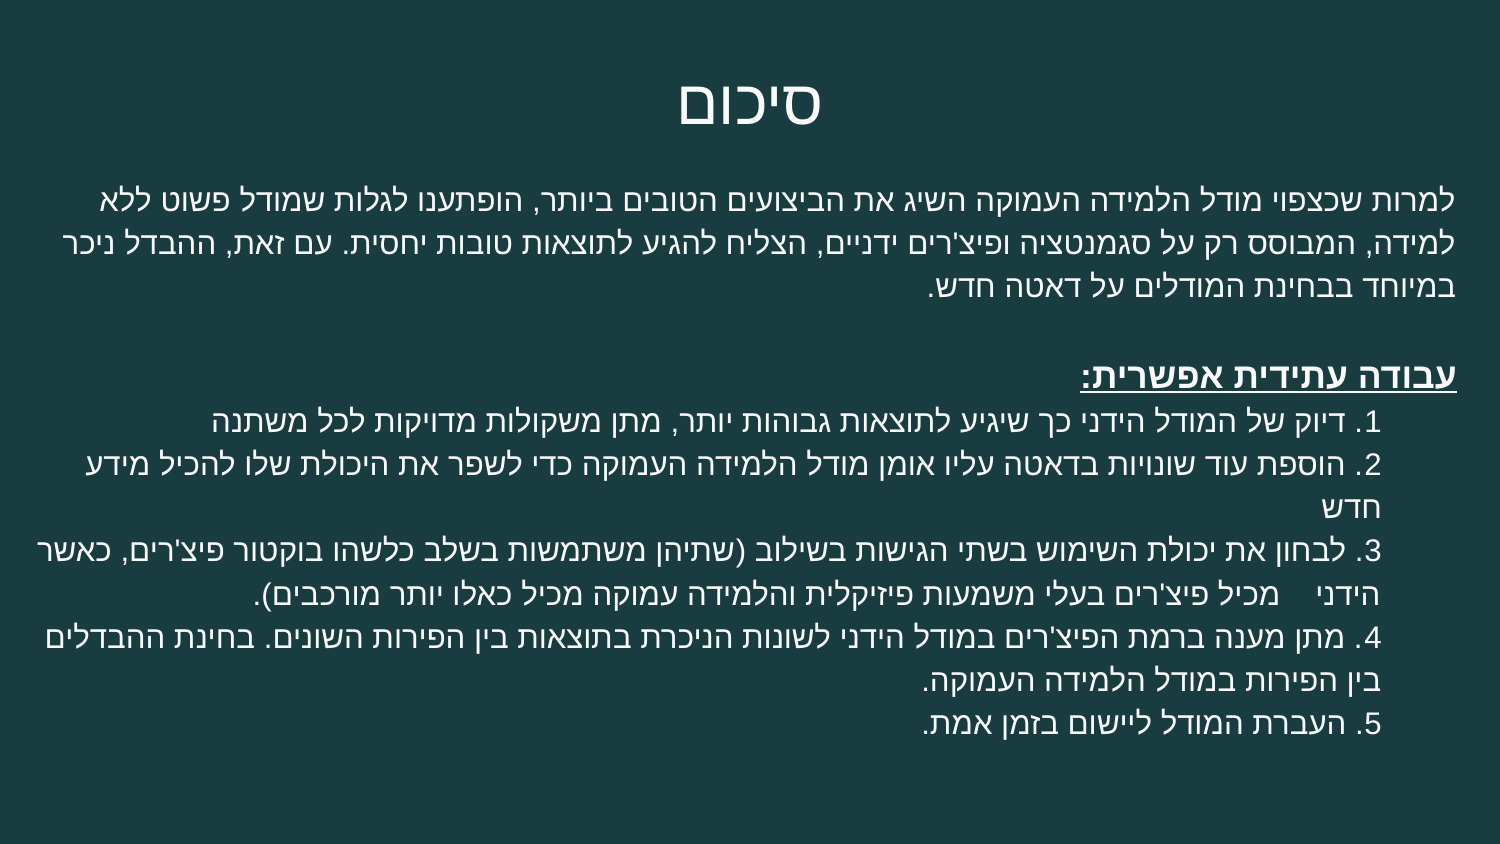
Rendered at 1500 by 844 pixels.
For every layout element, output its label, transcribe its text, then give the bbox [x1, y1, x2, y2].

text_box סיכום [71, 35, 1429, 163]
title למרות שכצפוי מודל הלמידה העמוקה השיג את הביצועים הטובים ביותר, הופתענו לגלות שמודל פשוט ללא למידה, המבוסס רק על סגמנטציה ופיצ'רים ידניים, הצליח להגיע לתוצאות טובות יחסית. עם זאת, ההבדל ניכר במיוחד בבחינת המודלים על דאטה חדש. עבודה עתידית אפשרית: 1. דיוק של המודל הידני כך שיגיע לתוצאות גבוהות יותר, מתן משקולות מדויקות לכל משתנה 2. הוספת עוד שונויות בדאטה עליו אומן מודל הלמידה העמוקה כדי לשפר את היכולת שלו להכיל מידע חדש 3. לבחון את יכולת השימוש בשתי הגישות בשילוב (שתיהן משתמשות בשלב כלשהו בוקטור פיצ'רים, כאשר הידני מכיל פיצ'רים בעלי משמעות פיזיקלית והלמידה עמוקה מכיל כאלו יותר מורכבים). 4. מתן מענה ברמת הפיצ'רים במודל הידני לשונות הניכרת בתוצאות בין הפירות השונים. בחינת ההבדלים בין הפירות במודל הלמידה העמוקה. 5. העברת המודל ליישום בזמן אמת. [24, 174, 1457, 831]
